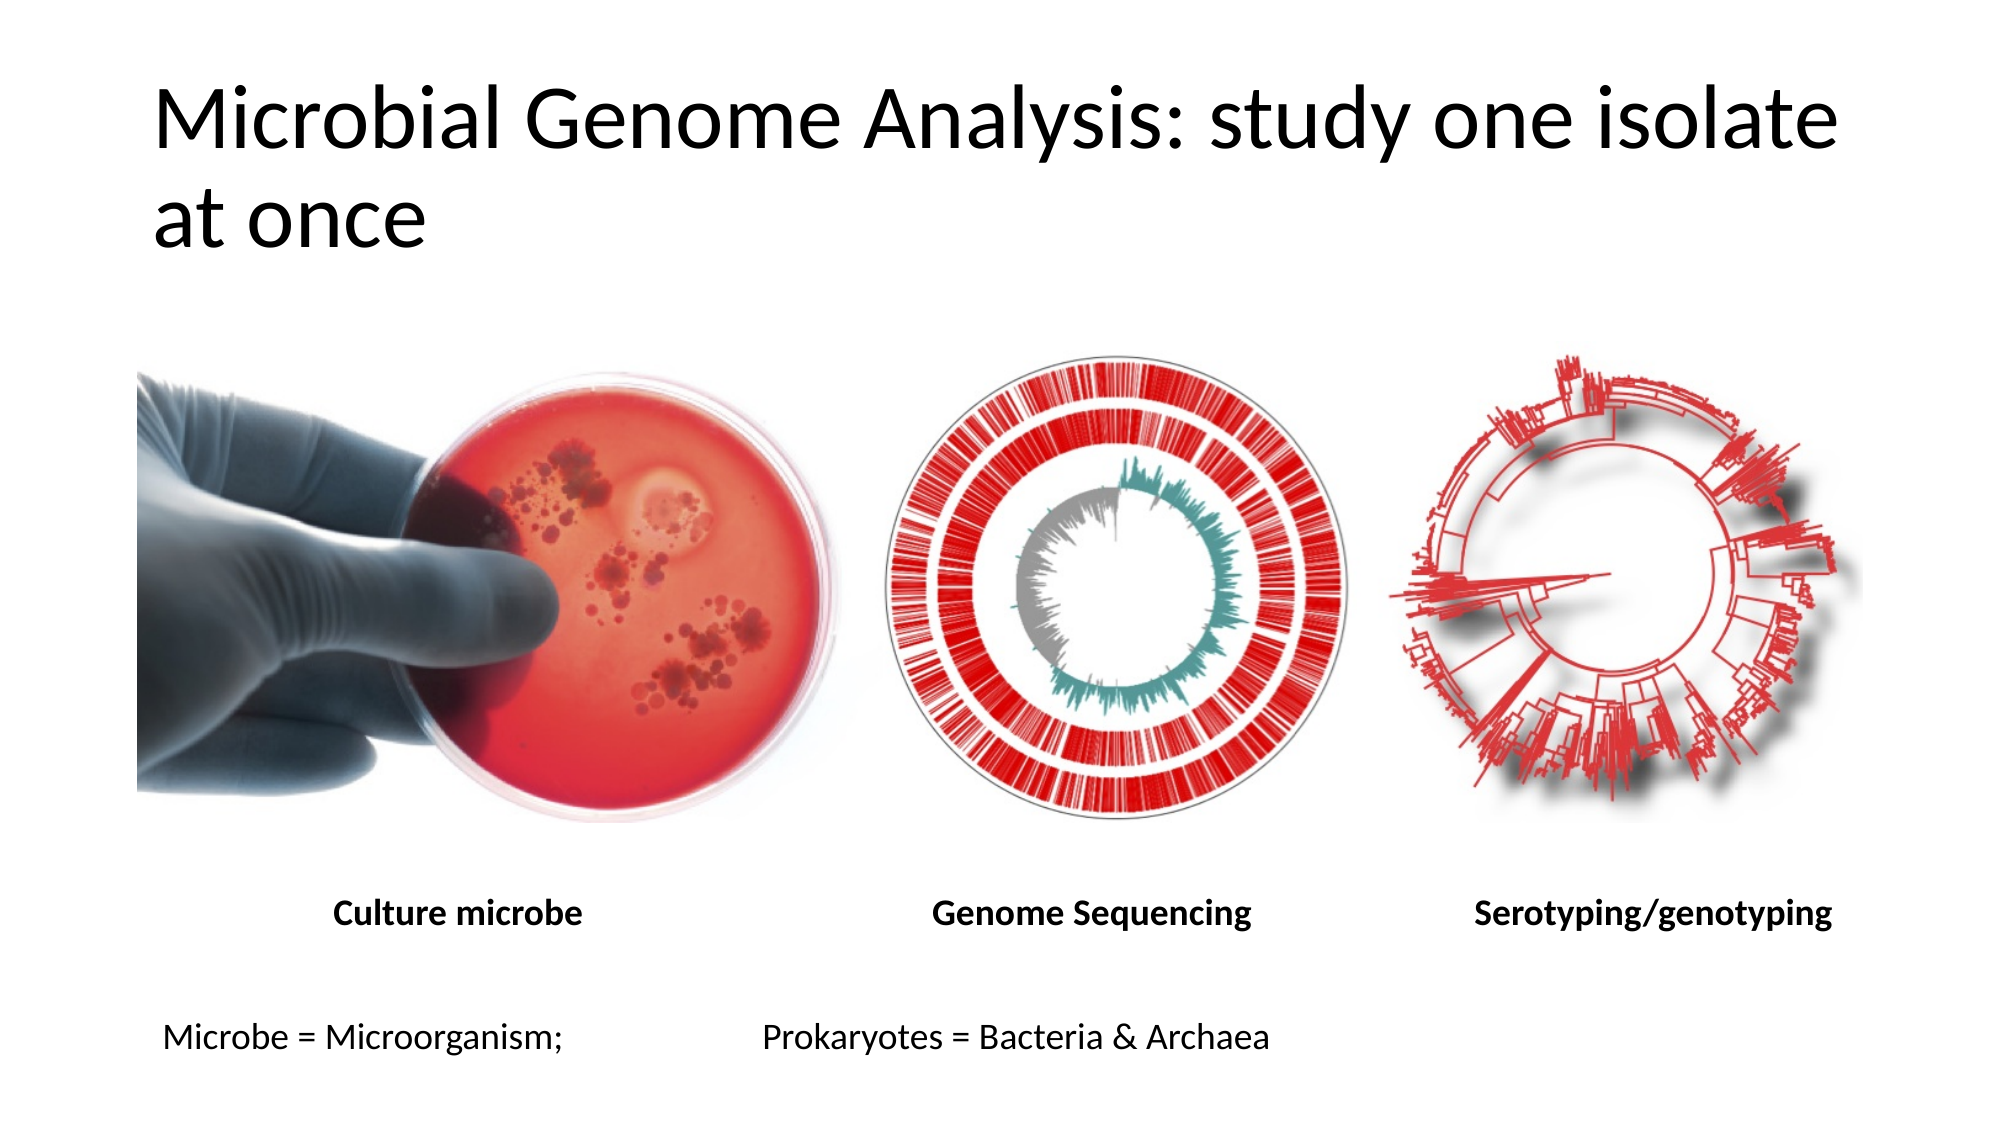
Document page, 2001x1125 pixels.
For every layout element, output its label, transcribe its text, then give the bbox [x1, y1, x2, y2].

text_box Serotyping/genotyping [1459, 881, 1863, 941]
text_box Culture microbe [137, 881, 779, 941]
title Microbial Genome Analysis: study one isolate at once [137, 59, 1863, 278]
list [137, 341, 1863, 823]
text_box Genome Sequencing [917, 881, 1459, 941]
text_box Microbe = Microorganism; Prokaryotes = Bacteria & Archaea [147, 1004, 1437, 1065]
